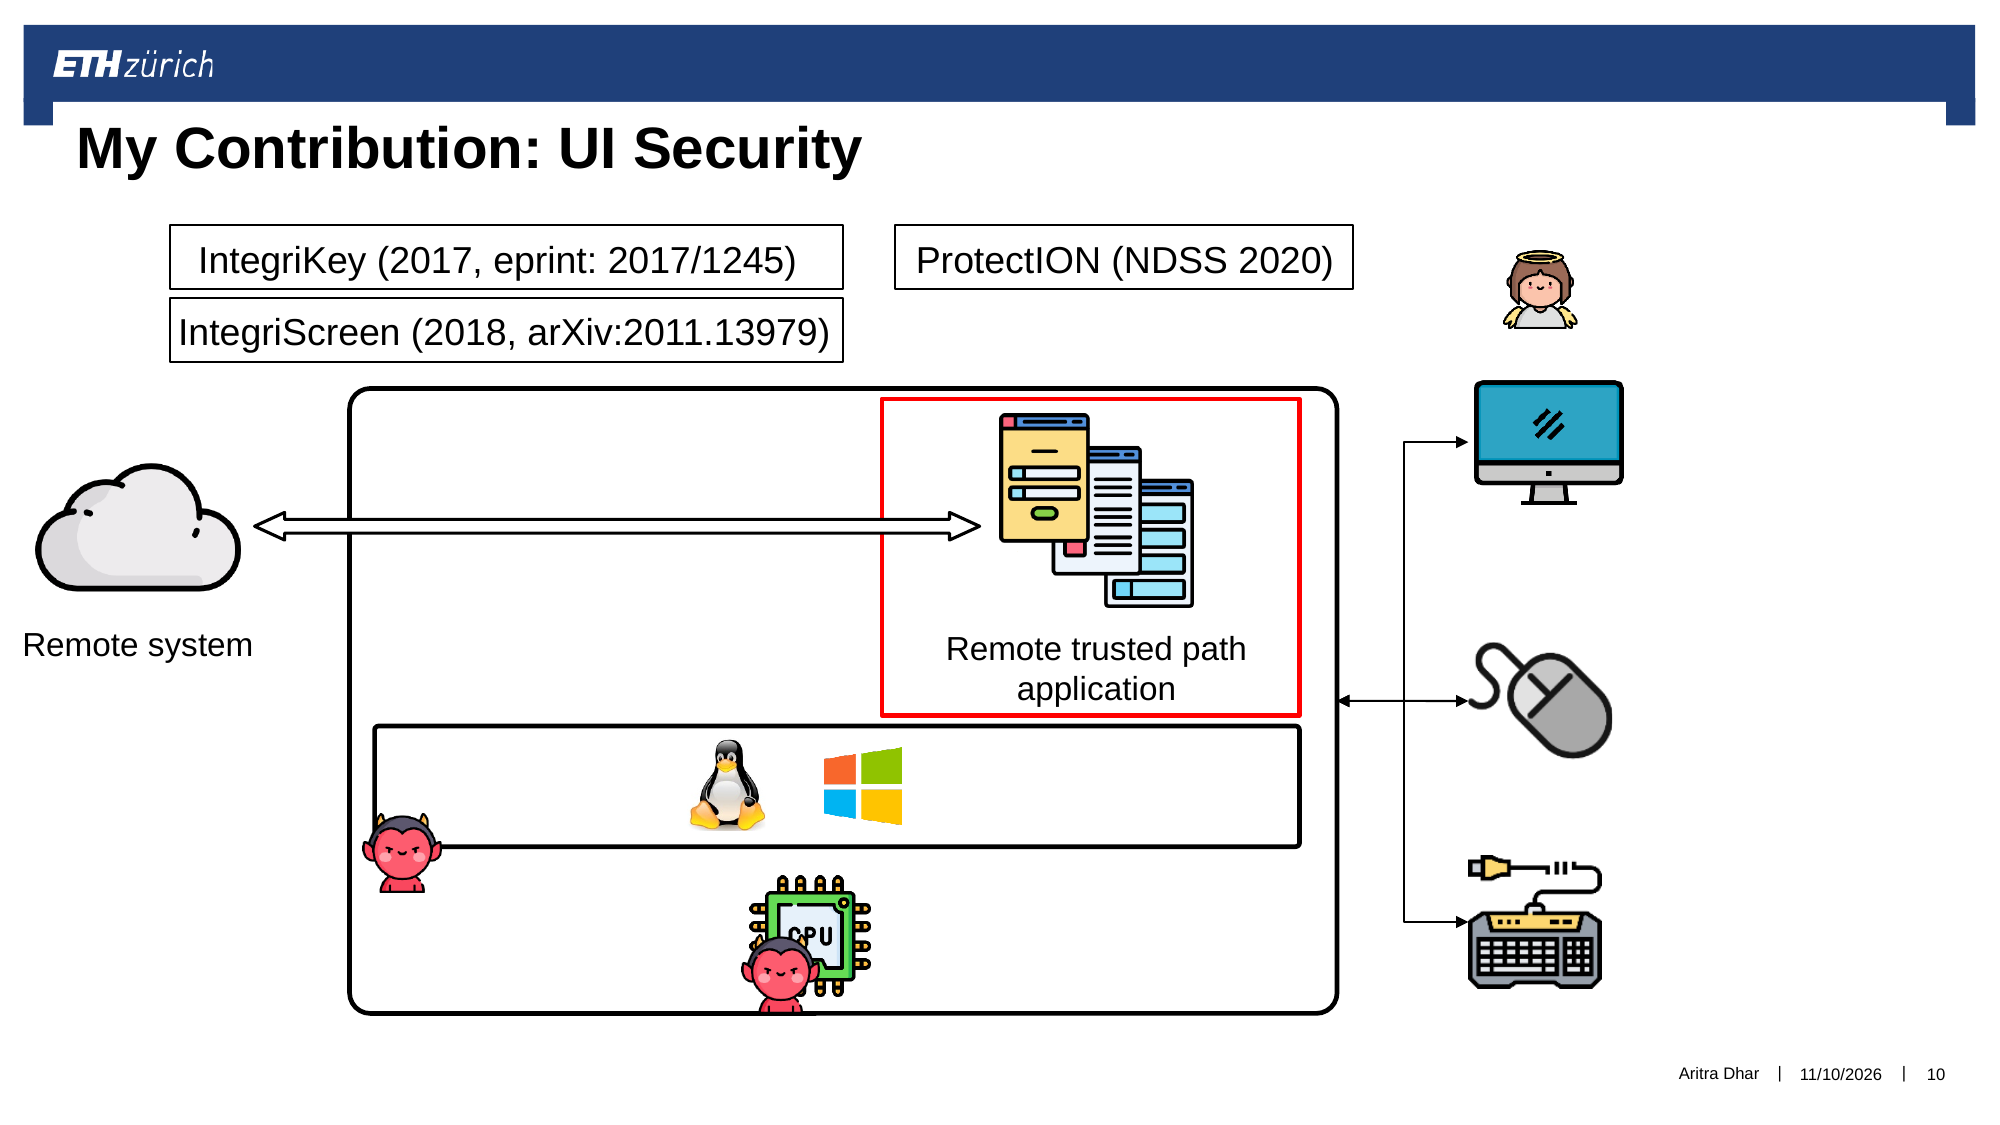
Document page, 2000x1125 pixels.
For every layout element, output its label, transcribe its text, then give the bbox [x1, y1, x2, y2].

text_box IntegriKey (2017, eprint: 2017/1245) [108, 228, 826, 289]
text_box [168, 223, 845, 228]
picture [362, 813, 442, 893]
picture [1500, 249, 1580, 330]
text_box [372, 723, 1302, 849]
picture [741, 875, 871, 1014]
picture [1468, 855, 1602, 989]
text_box [252, 510, 982, 542]
picture [824, 747, 902, 825]
slide_number 10 [1906, 1034, 1966, 1112]
text_box ProtectION (NDSS 2020) [826, 228, 1375, 289]
text_box Remote system [0, 615, 276, 671]
picture [686, 738, 766, 832]
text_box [999, 413, 1194, 608]
footer Aritra Dhar [999, 1034, 1760, 1111]
picture [34, 423, 241, 631]
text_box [1336, 707, 1469, 923]
text_box [893, 223, 1355, 228]
text_box [347, 386, 1340, 1016]
picture [1469, 641, 1613, 761]
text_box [1336, 441, 1469, 699]
title My Contribution: UI Security [53, 101, 1946, 262]
text_box [880, 397, 1302, 718]
picture [1468, 379, 1629, 505]
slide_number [1790, 1034, 1892, 1112]
text_box IntegriScreen (2018, arXiv:2011.13979) [88, 301, 888, 406]
text_box [168, 296, 845, 301]
